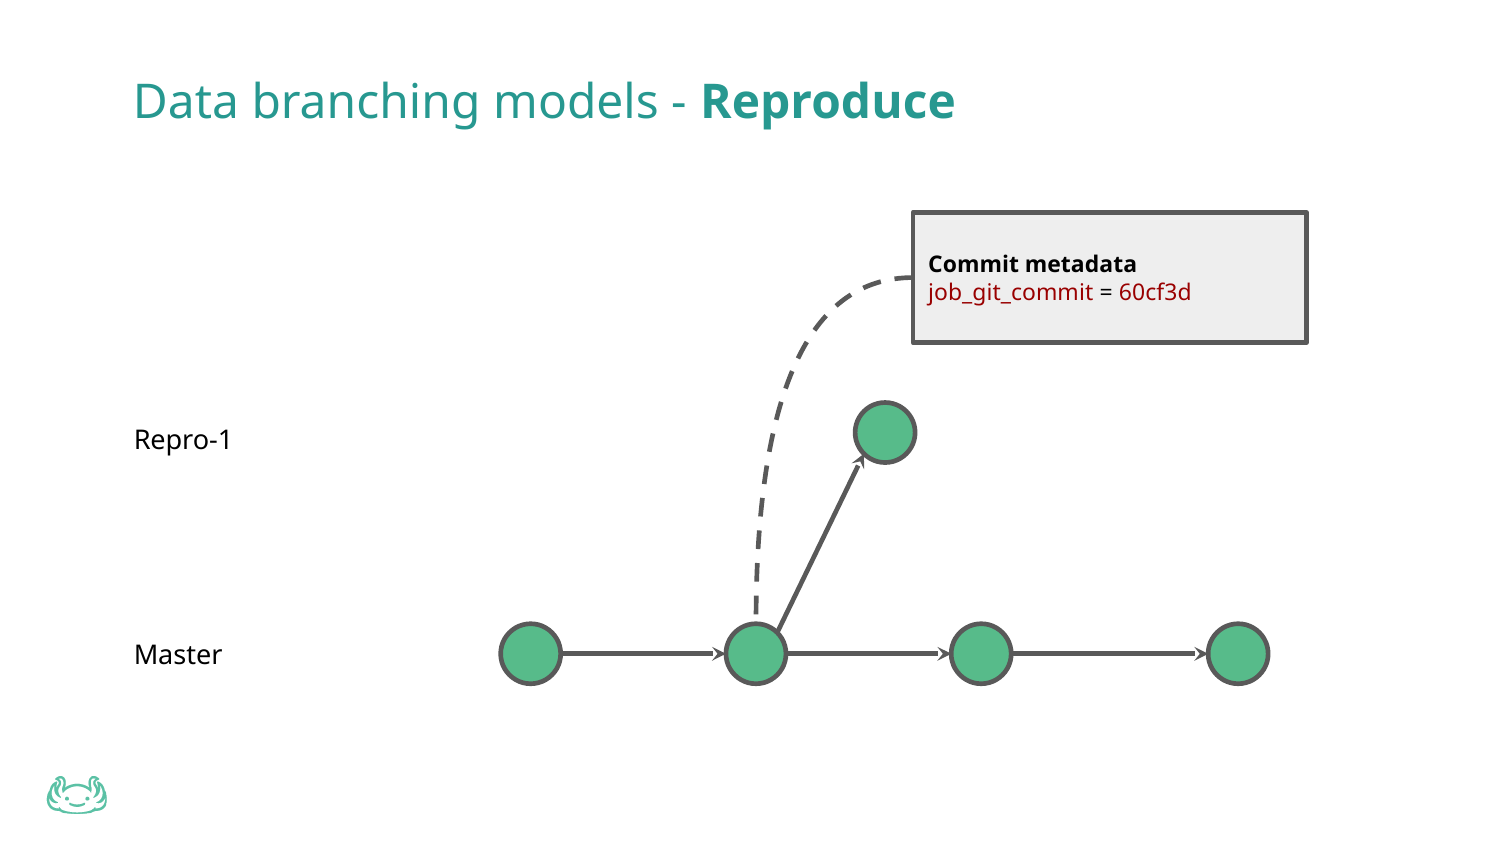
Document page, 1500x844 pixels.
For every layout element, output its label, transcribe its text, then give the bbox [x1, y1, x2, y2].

text_box Commit metadata job_git_commit = 60cf3d [913, 212, 1307, 343]
text_box Repro-1 [118, 404, 465, 473]
picture [46, 776, 107, 814]
text_box [951, 623, 1012, 684]
text_box [1208, 623, 1269, 684]
text_box [500, 623, 561, 684]
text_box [755, 277, 914, 624]
text_box [726, 624, 786, 684]
subtitle Data branching models - Reproduce [132, 75, 1161, 130]
text_box Master [118, 619, 465, 688]
